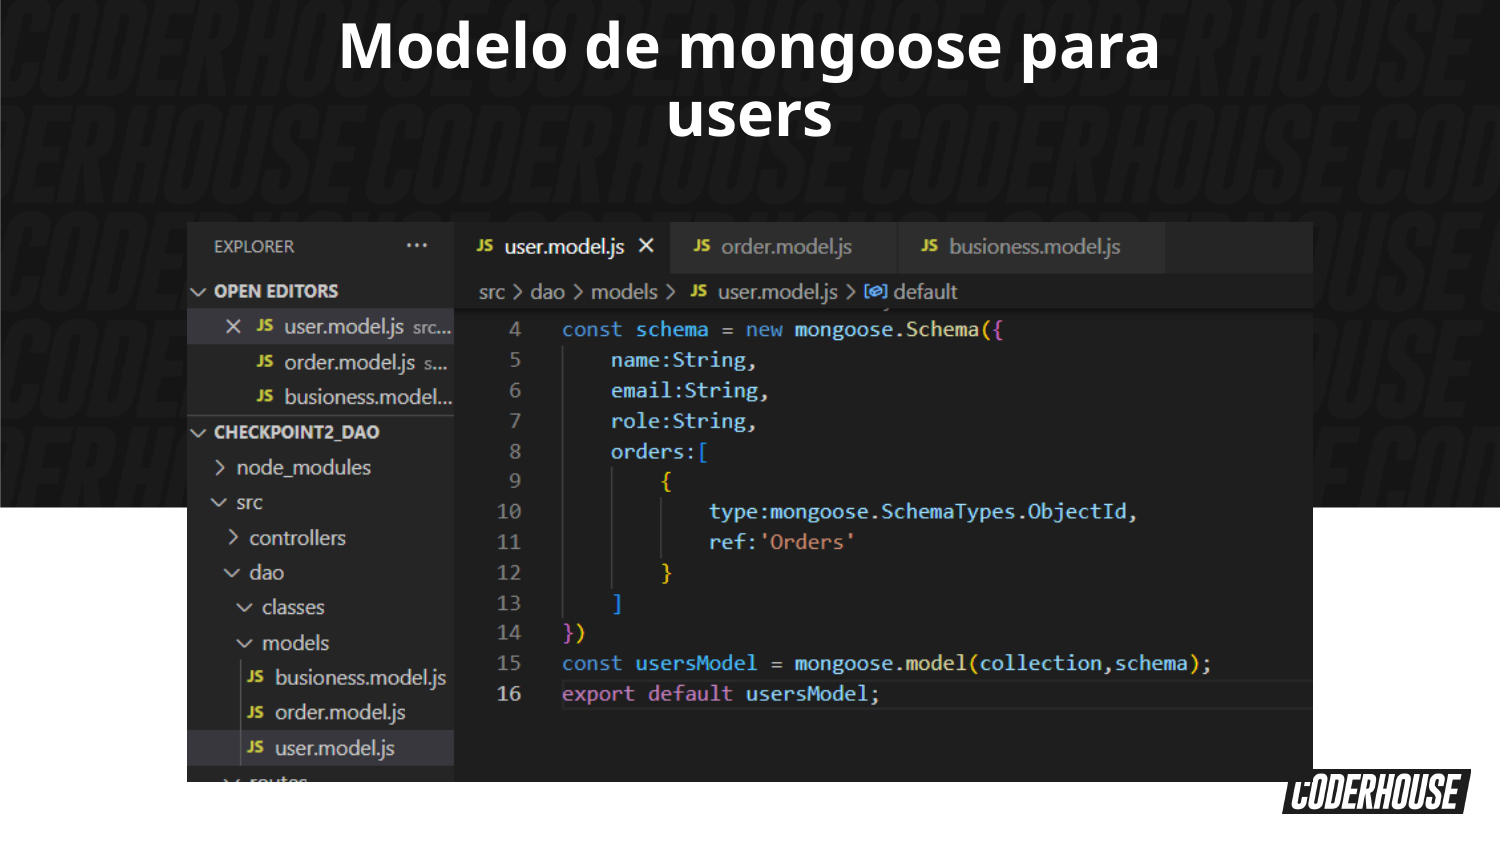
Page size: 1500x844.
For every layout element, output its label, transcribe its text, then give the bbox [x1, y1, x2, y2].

picture [0, 0, 1500, 844]
text_box Modelo de mongoose para users [239, 0, 1261, 165]
